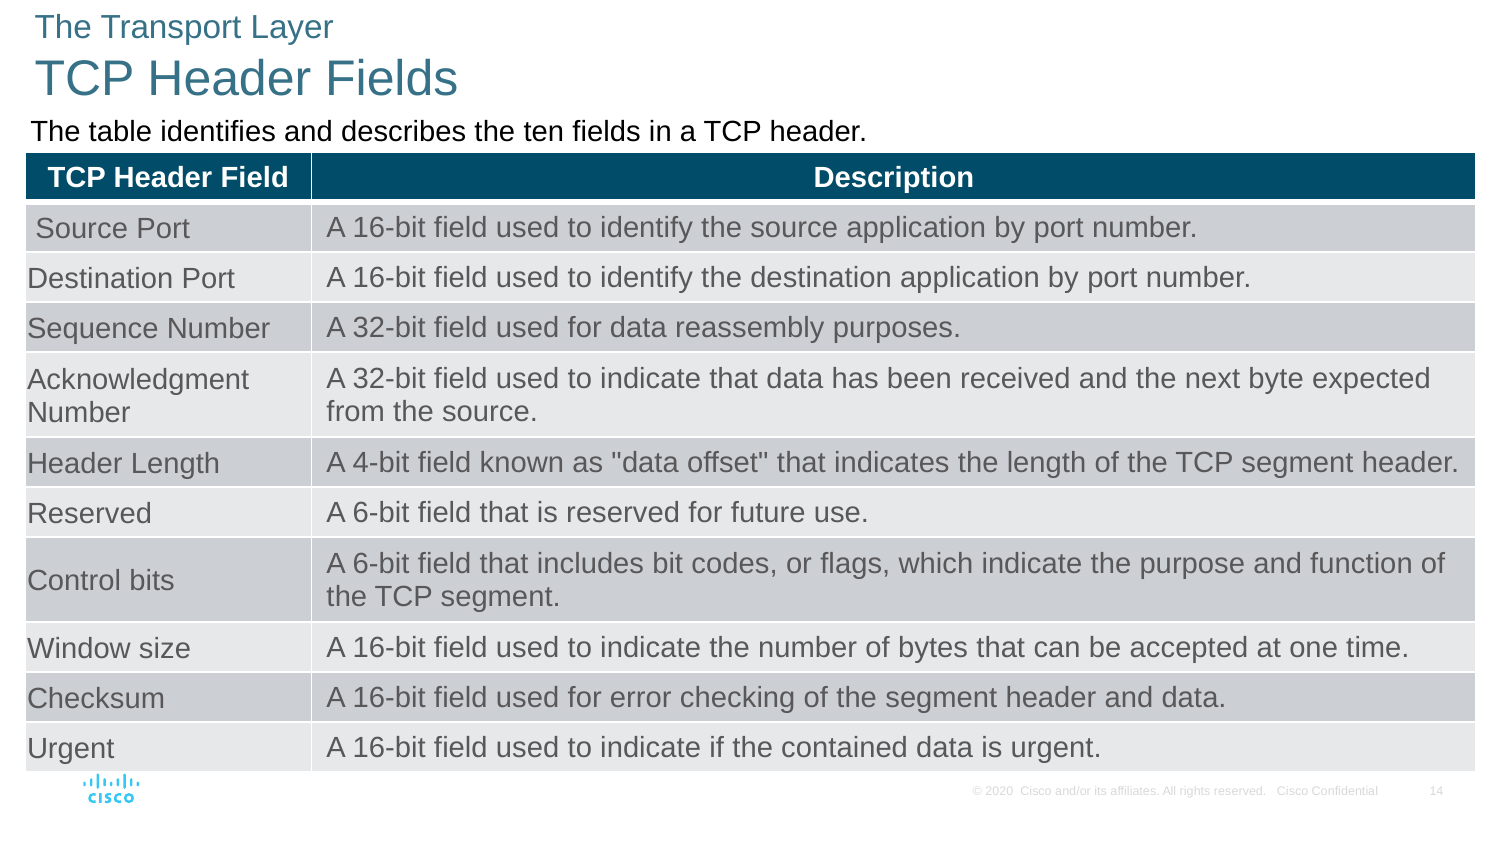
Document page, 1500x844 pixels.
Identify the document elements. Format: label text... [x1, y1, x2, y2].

table_cell Urgent [26, 723, 311, 771]
table_cell Destination Port [26, 253, 311, 301]
table_cell A 6-bit field that is reserved for future use. [312, 488, 1475, 536]
table_cell Sequence Number [26, 303, 311, 351]
table_cell Control bits [26, 538, 311, 621]
table_cell Reserved [26, 488, 311, 536]
table_cell Window size [26, 623, 311, 671]
table_cell A 6-bit field that includes bit codes, or flags, which indicate the purpose and function of the TCP segment. [312, 538, 1475, 621]
table_cell A 32-bit field used to indicate that data has been received and the next byte expected from the source. [312, 353, 1475, 436]
table_cell A 16-bit field used to identify the source application by port number. [312, 205, 1475, 251]
table_header TCP Header Field [26, 153, 311, 199]
table_cell A 32-bit field used for data reassembly purposes. [312, 303, 1475, 351]
table_header Description [312, 153, 1475, 199]
table_cell A 4-bit field known as ʺdata offsetʺ that indicates the length of the TCP segment header. [312, 438, 1475, 486]
table_cell A 16-bit field used for error checking of the segment header and data. [312, 673, 1475, 721]
table_cell Header Length [26, 438, 311, 486]
table_cell Source Port [26, 205, 311, 251]
table_cell A 16-bit field used to identify the destination application by port number. [312, 253, 1475, 301]
table_cell Acknowledgment Number [26, 353, 311, 436]
text_box The table identifies and describes the ten fields in a TCP header. [15, 105, 1003, 156]
table_cell Checksum [26, 673, 311, 721]
table_cell A 16-bit field used to indicate the number of bytes that can be accepted at one time. [312, 623, 1475, 671]
text_box The Transport Layer TCP Header Fields [19, 0, 1473, 117]
table_cell A 16-bit field used to indicate if the contained data is urgent. [312, 723, 1475, 771]
